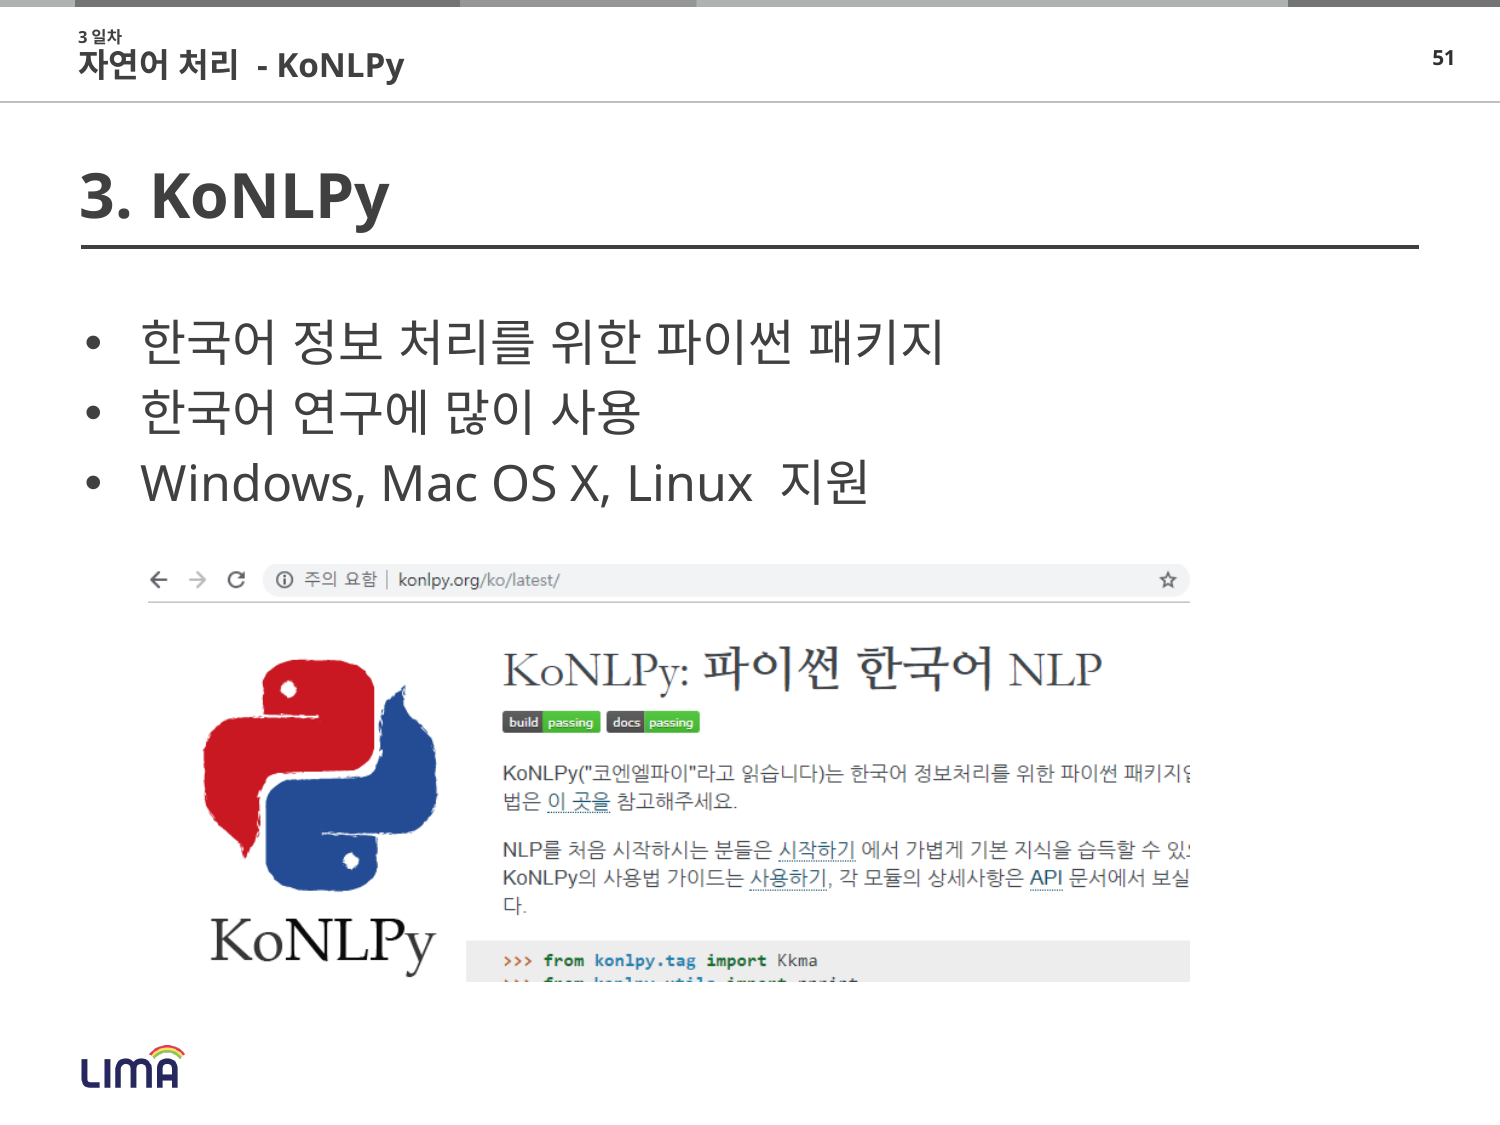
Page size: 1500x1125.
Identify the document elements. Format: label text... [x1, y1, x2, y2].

list 한국어 정보 처리를 위한 파이썬 패키지 한국어 연구에 많이 사용 Windows, Mac OS X, Linux 지원 [69, 304, 1413, 966]
picture [148, 563, 1190, 982]
picture [81, 1045, 185, 1088]
picture [0, 0, 1500, 23]
title 3. KoNLPy [65, 148, 1416, 257]
text_box 3일차 자연어 처리 - KoNLPy [61, 21, 476, 93]
